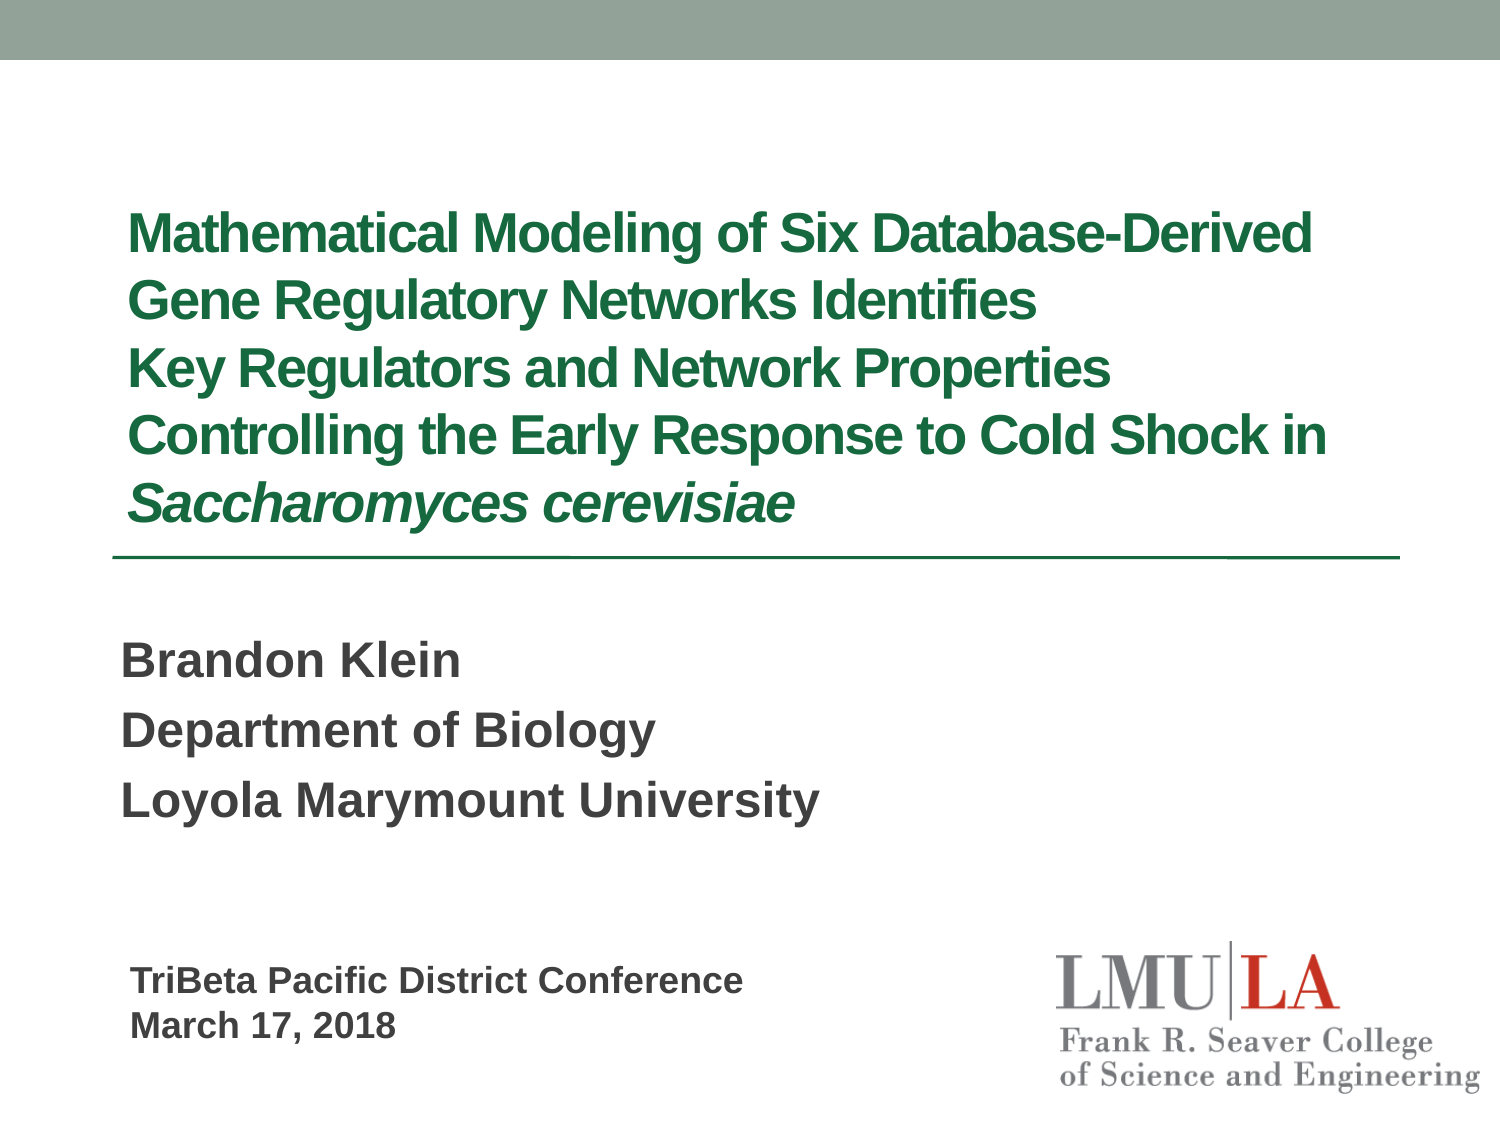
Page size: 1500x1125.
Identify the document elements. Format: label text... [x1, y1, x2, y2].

title Mathematical Modeling of Six Database-Derived Gene Regulatory Networks Identifies Key Regulators and Network Properties Controlling the Early Response to Cold Shock in Saccharomyces cerevisiae [112, 224, 1400, 542]
text_box TriBeta Pacific District Conference March 17, 2018 [115, 949, 760, 1054]
subtitle Brandon Klein Department of Biology Loyola Marymount University [105, 620, 1181, 999]
picture [1055, 941, 1480, 1094]
